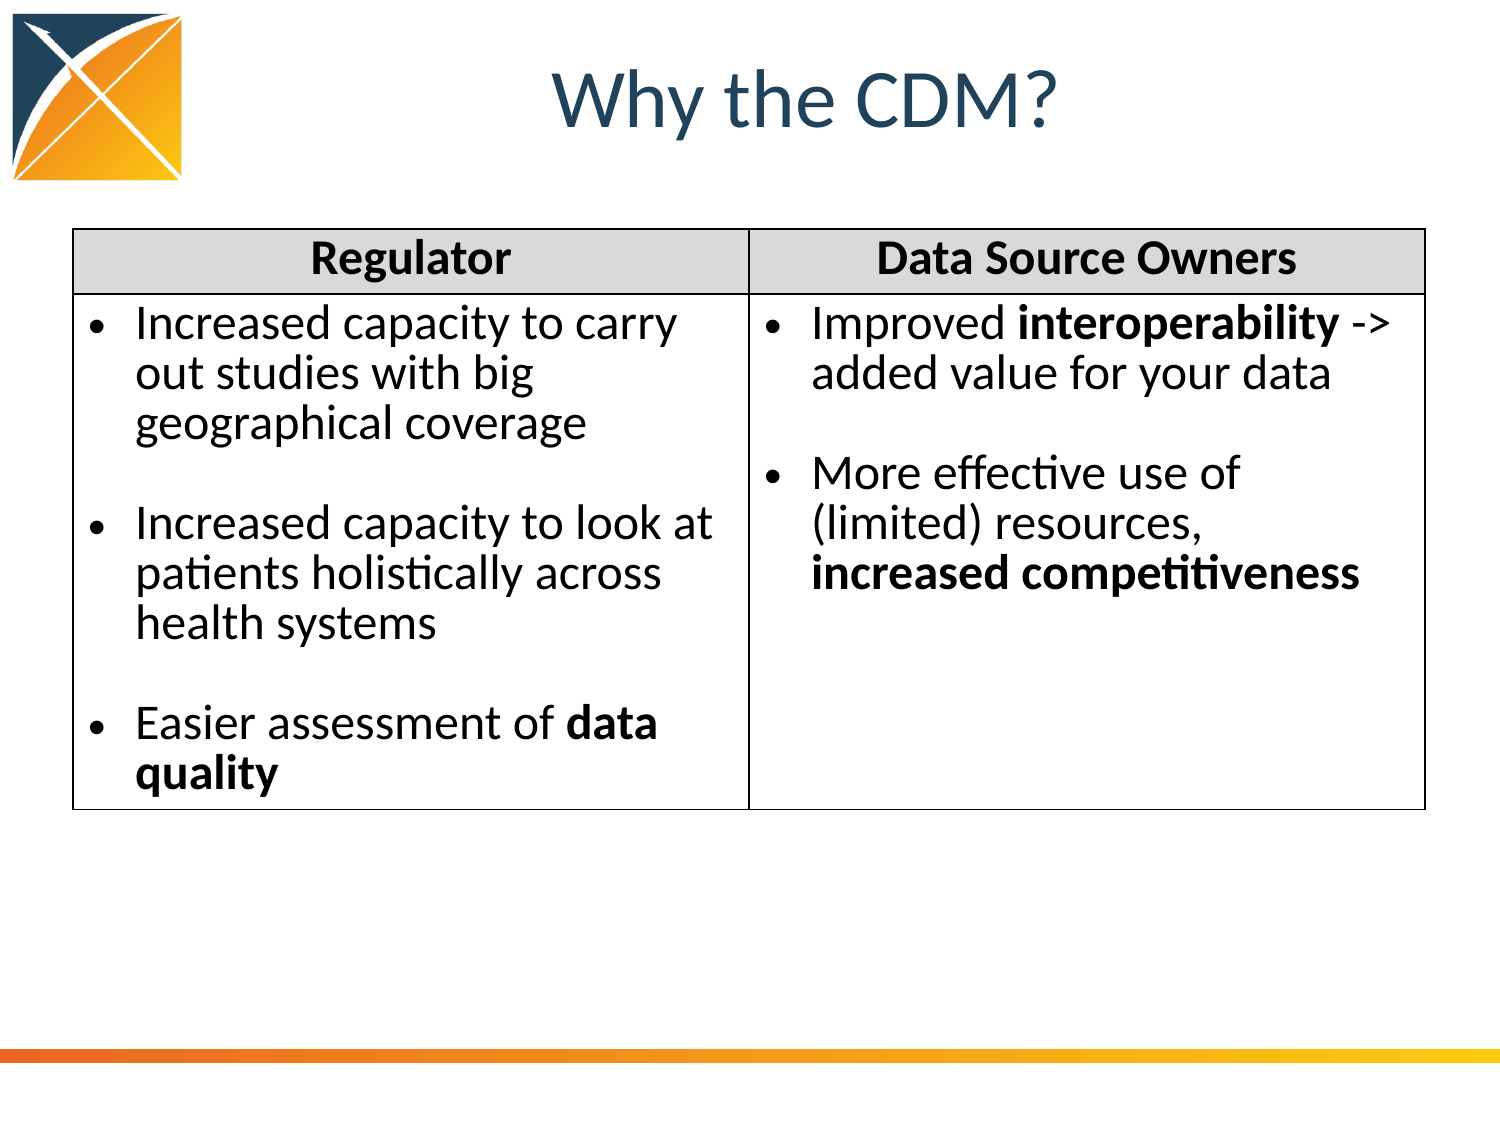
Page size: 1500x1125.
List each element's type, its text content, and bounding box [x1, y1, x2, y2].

title Why the CDM? [187, 24, 1425, 163]
table_cell Improved interoperability -> added value for your data More effective use of (limited) resources, increased competitiveness [750, 295, 1424, 809]
table_header Data Source Owners [750, 230, 1424, 293]
table_header Regulator [74, 230, 748, 293]
picture [0, 0, 206, 200]
table_cell Increased capacity to carry out studies with big geographical coverage Increased capacity to look at patients holistically across health systems Easier assessment of data quality [74, 295, 748, 809]
